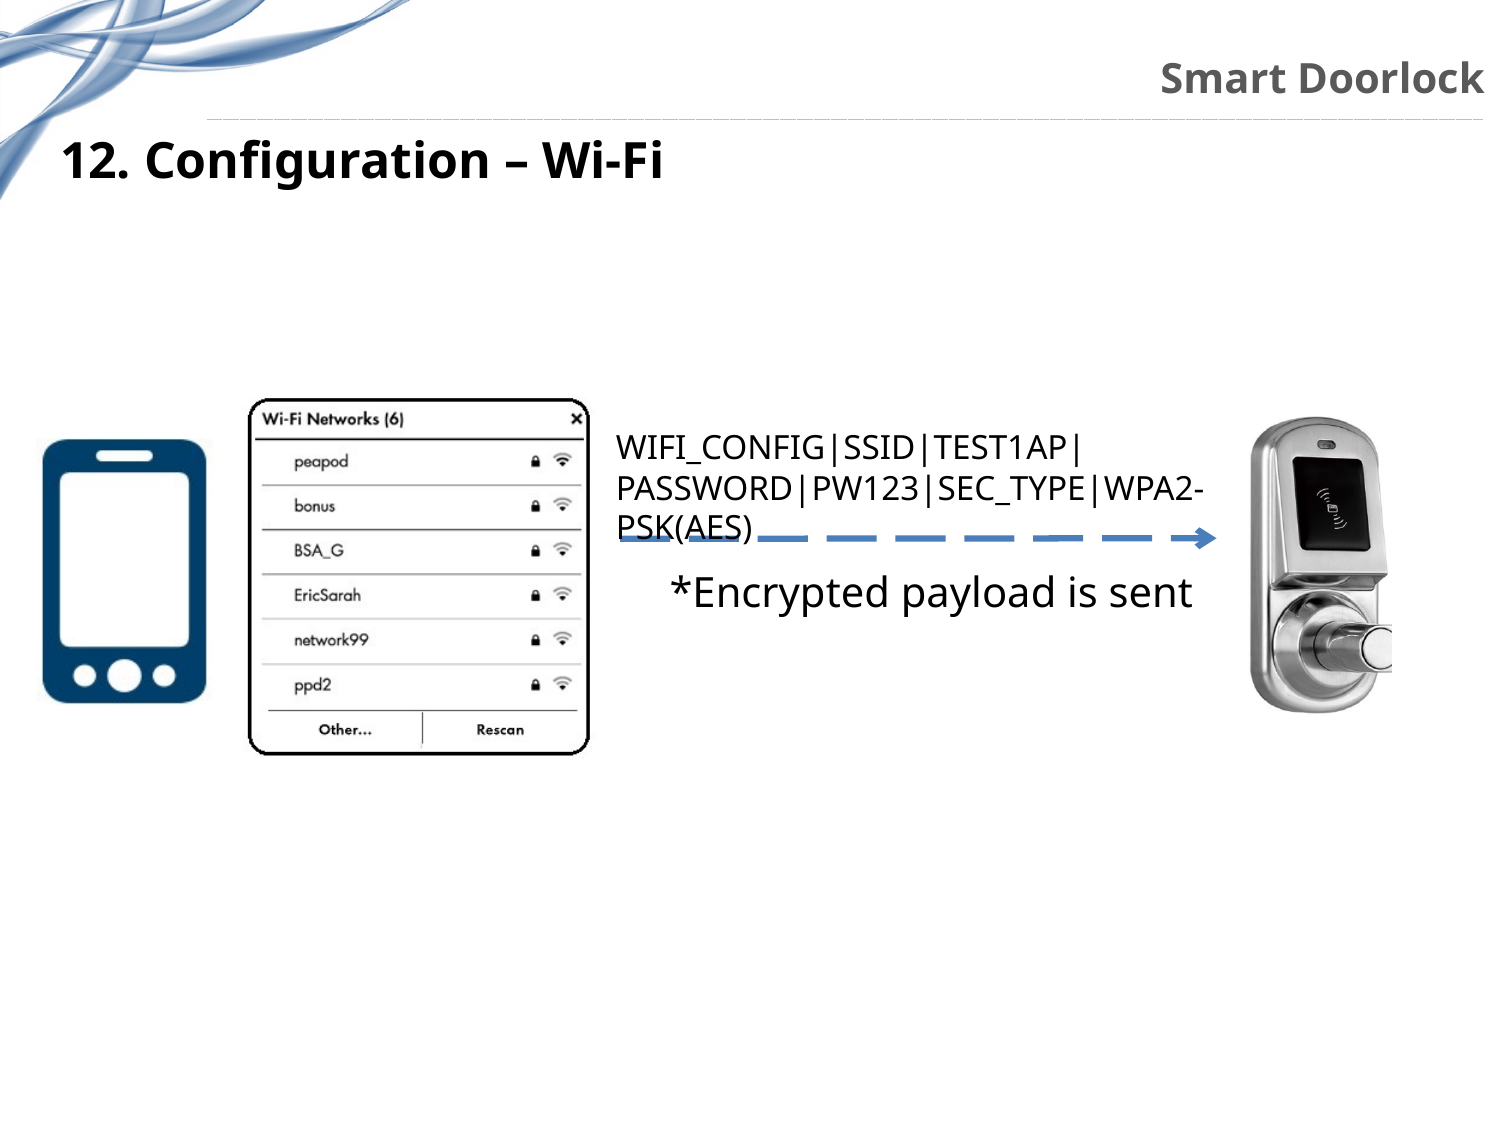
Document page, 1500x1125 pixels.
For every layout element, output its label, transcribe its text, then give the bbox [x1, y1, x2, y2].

text_box *Encrypted payload is sent [654, 558, 1230, 674]
picture [241, 396, 596, 758]
text_box WIFI_CONFIG|SSID|TEST1AP|PASSWORD|PW123|SEC_TYPE|WPA2-PSK(AES) [601, 419, 1237, 554]
picture [32, 438, 219, 716]
picture [1242, 414, 1392, 717]
text_box 12. Configuration – Wi-Fi [45, 121, 680, 197]
title Smart Doorlock [150, 42, 1500, 111]
